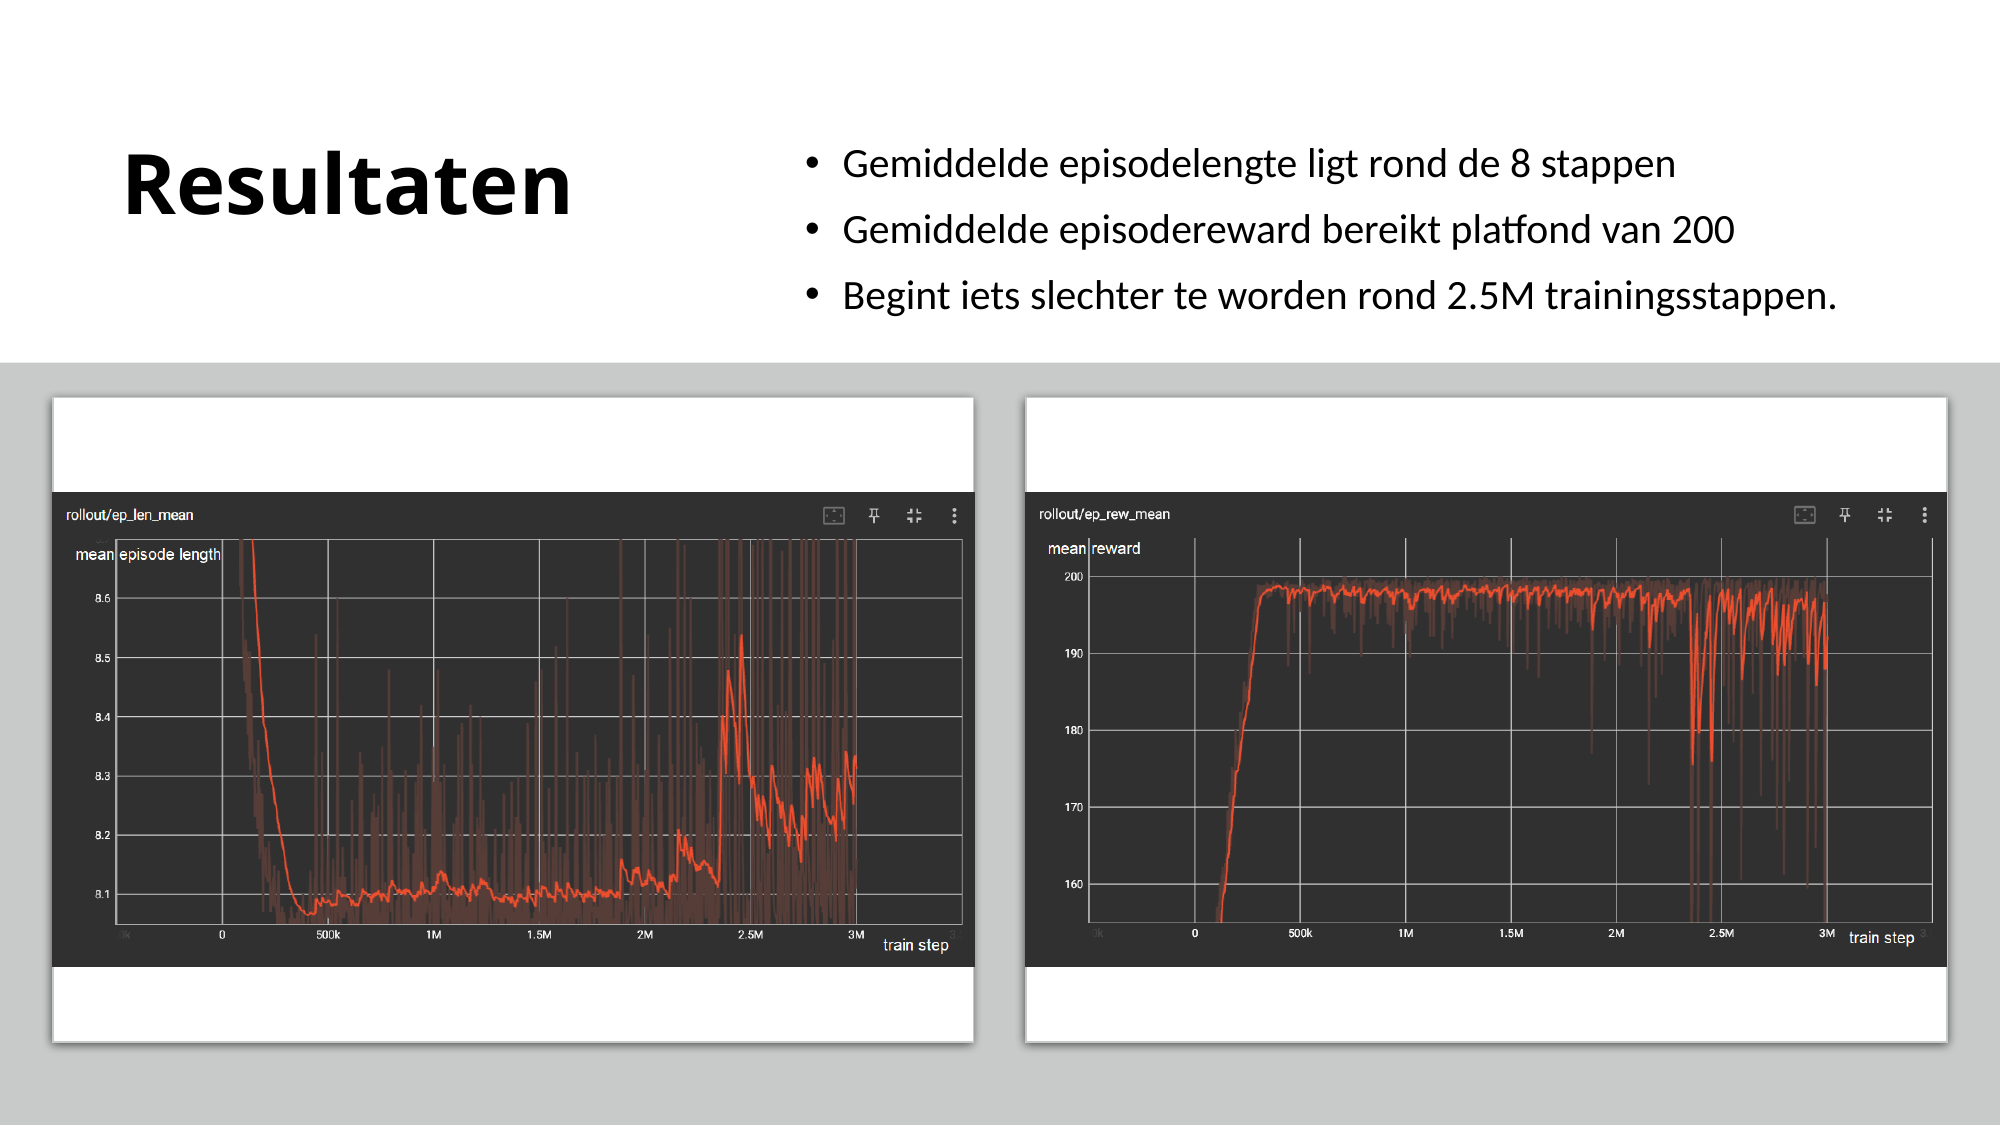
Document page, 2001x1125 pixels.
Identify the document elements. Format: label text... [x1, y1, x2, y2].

picture [1025, 492, 1947, 967]
text_box [52, 396, 975, 492]
text_box [52, 967, 975, 1043]
title Resultaten [106, 55, 711, 320]
text_box [1025, 396, 1948, 1043]
picture [52, 492, 975, 967]
text_box [0, 362, 2000, 1125]
list Gemiddelde episodelengte ligt rond de 8 stappen Gemiddelde episodereward bereikt platfond van 200 Begint iets slechter te worden rond 2.5M trainingsstappen. [790, 134, 1886, 362]
